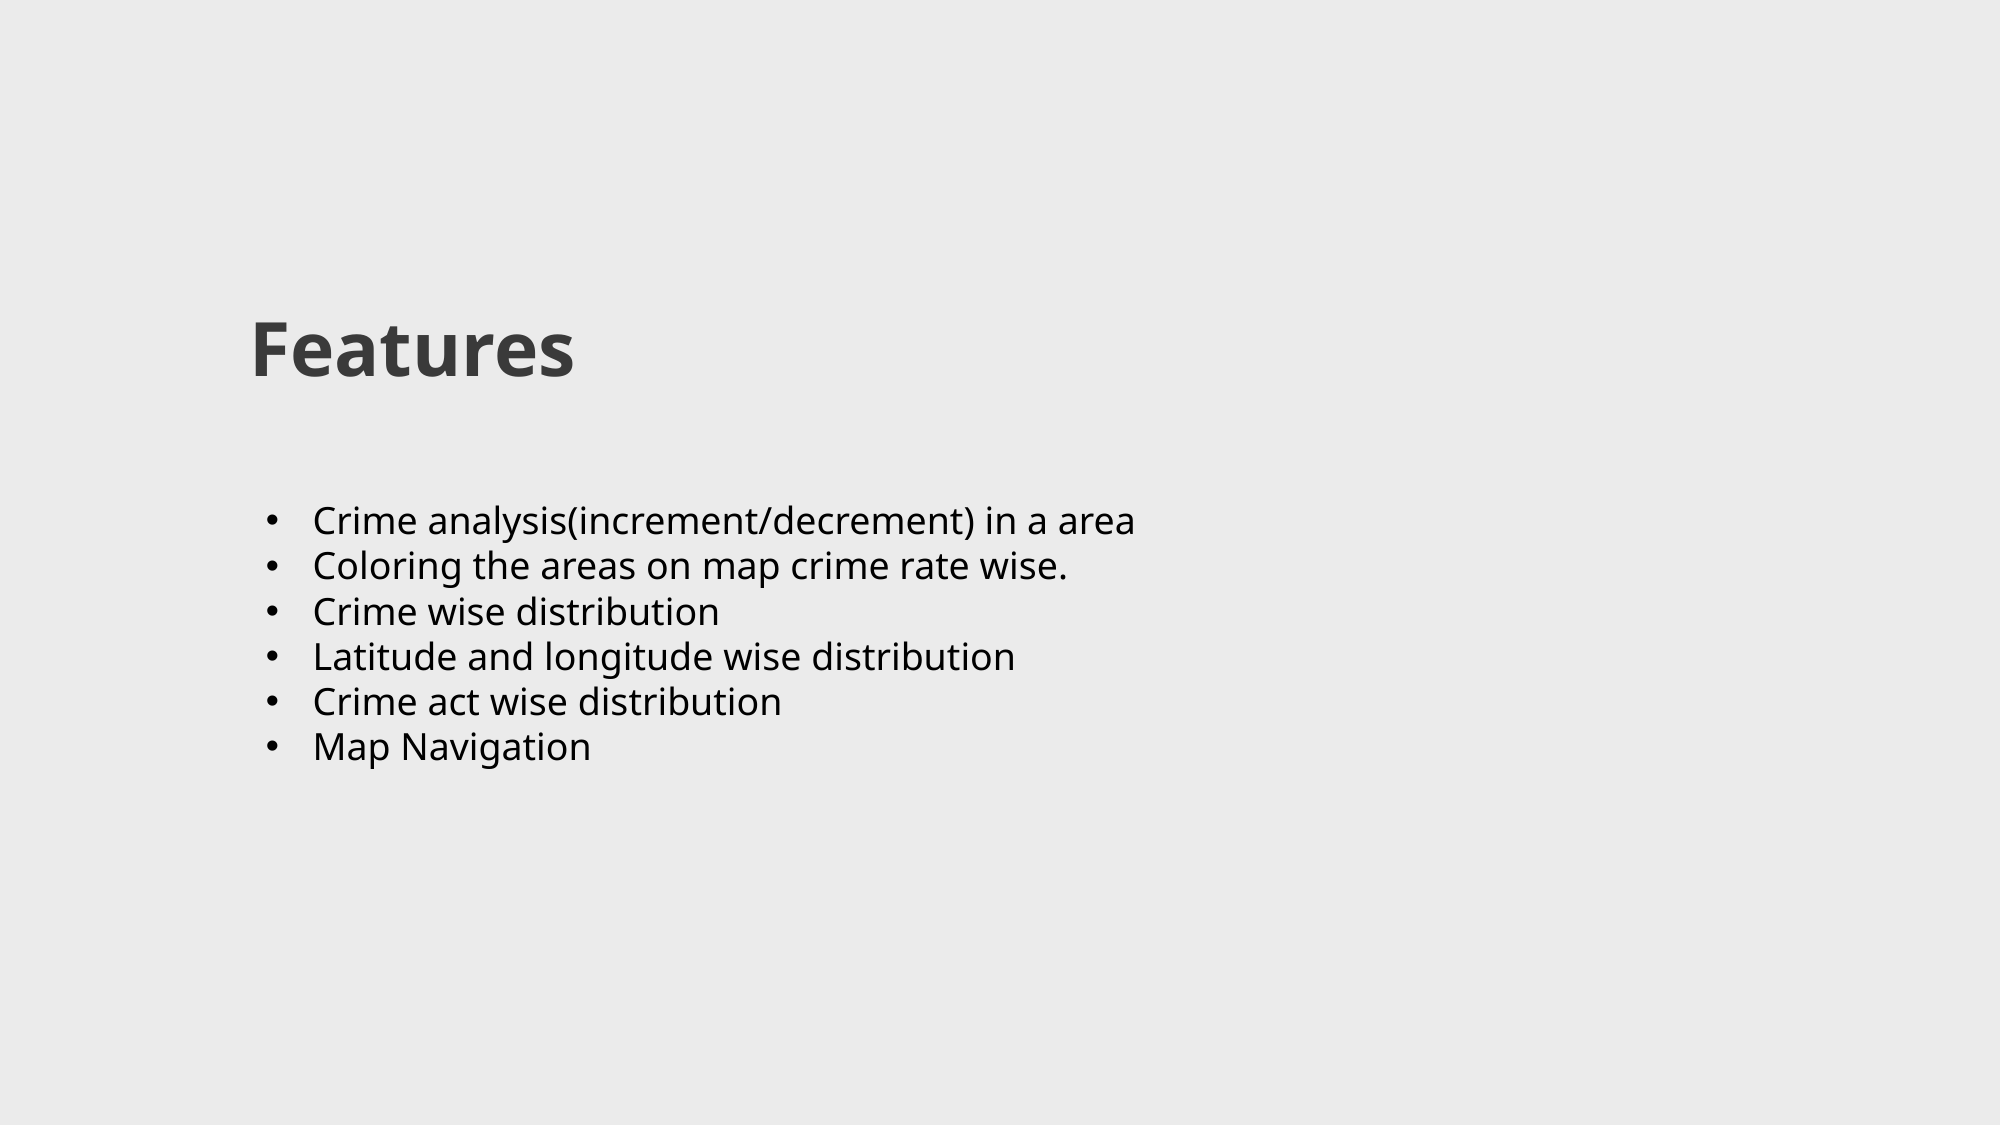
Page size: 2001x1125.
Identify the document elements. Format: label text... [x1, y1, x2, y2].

text_box Crime analysis(increment/decrement) in a area Coloring the areas on map crime rate wise. Crime wise distribution Latitude and longitude wise distribution Crime act wise distribution Map Navigation [211, 490, 1705, 1001]
text_box Features [234, 294, 591, 400]
